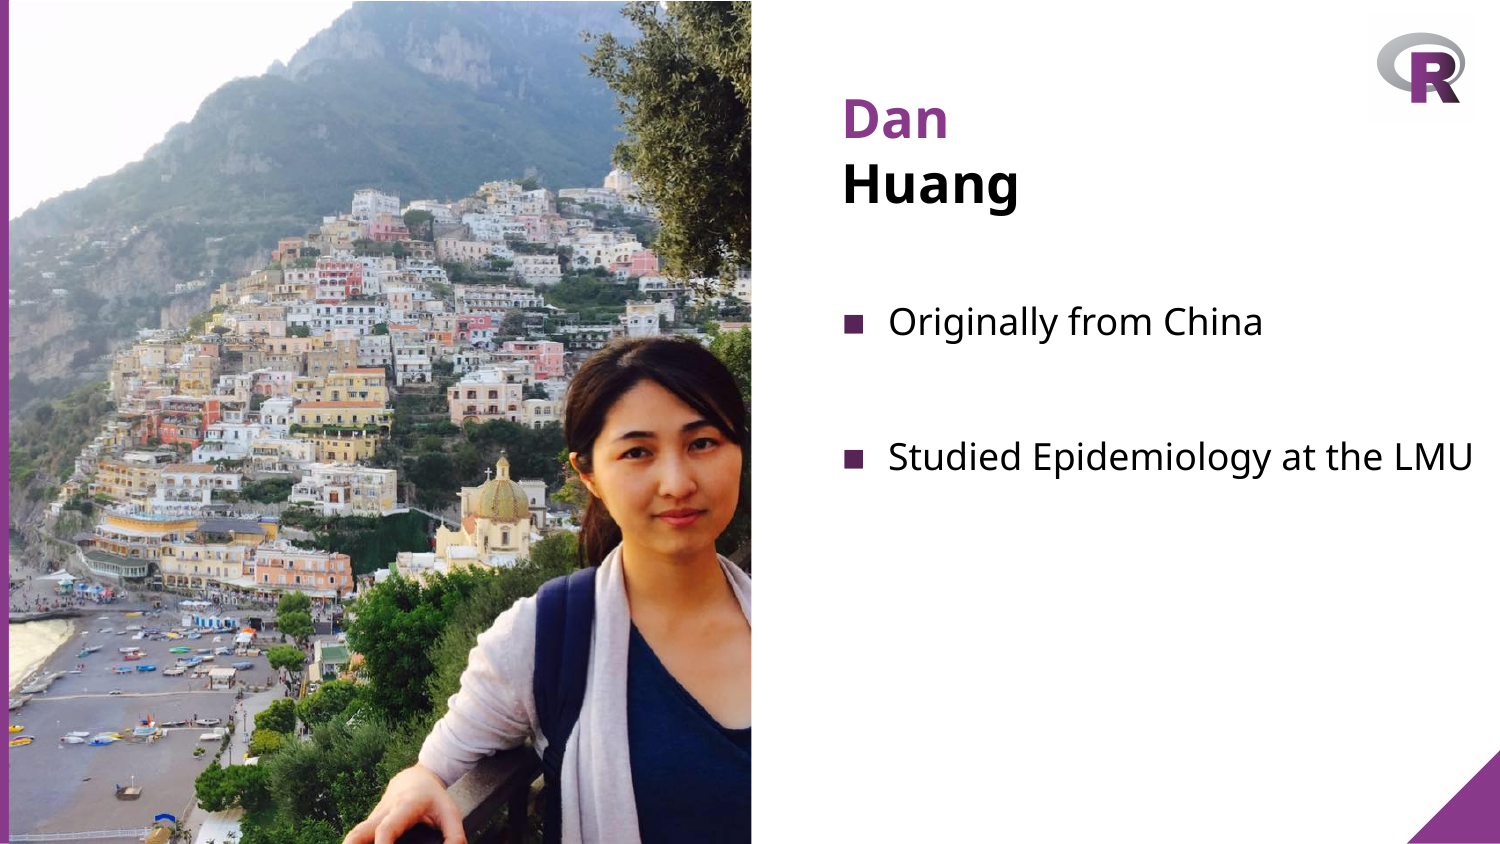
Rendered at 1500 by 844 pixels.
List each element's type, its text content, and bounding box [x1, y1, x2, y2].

picture [8, 0, 752, 844]
picture [1367, 14, 1475, 122]
title Dan Huang [826, 69, 1356, 210]
list Originally from China Studied Epidemiology at the LMU [826, 282, 1500, 808]
